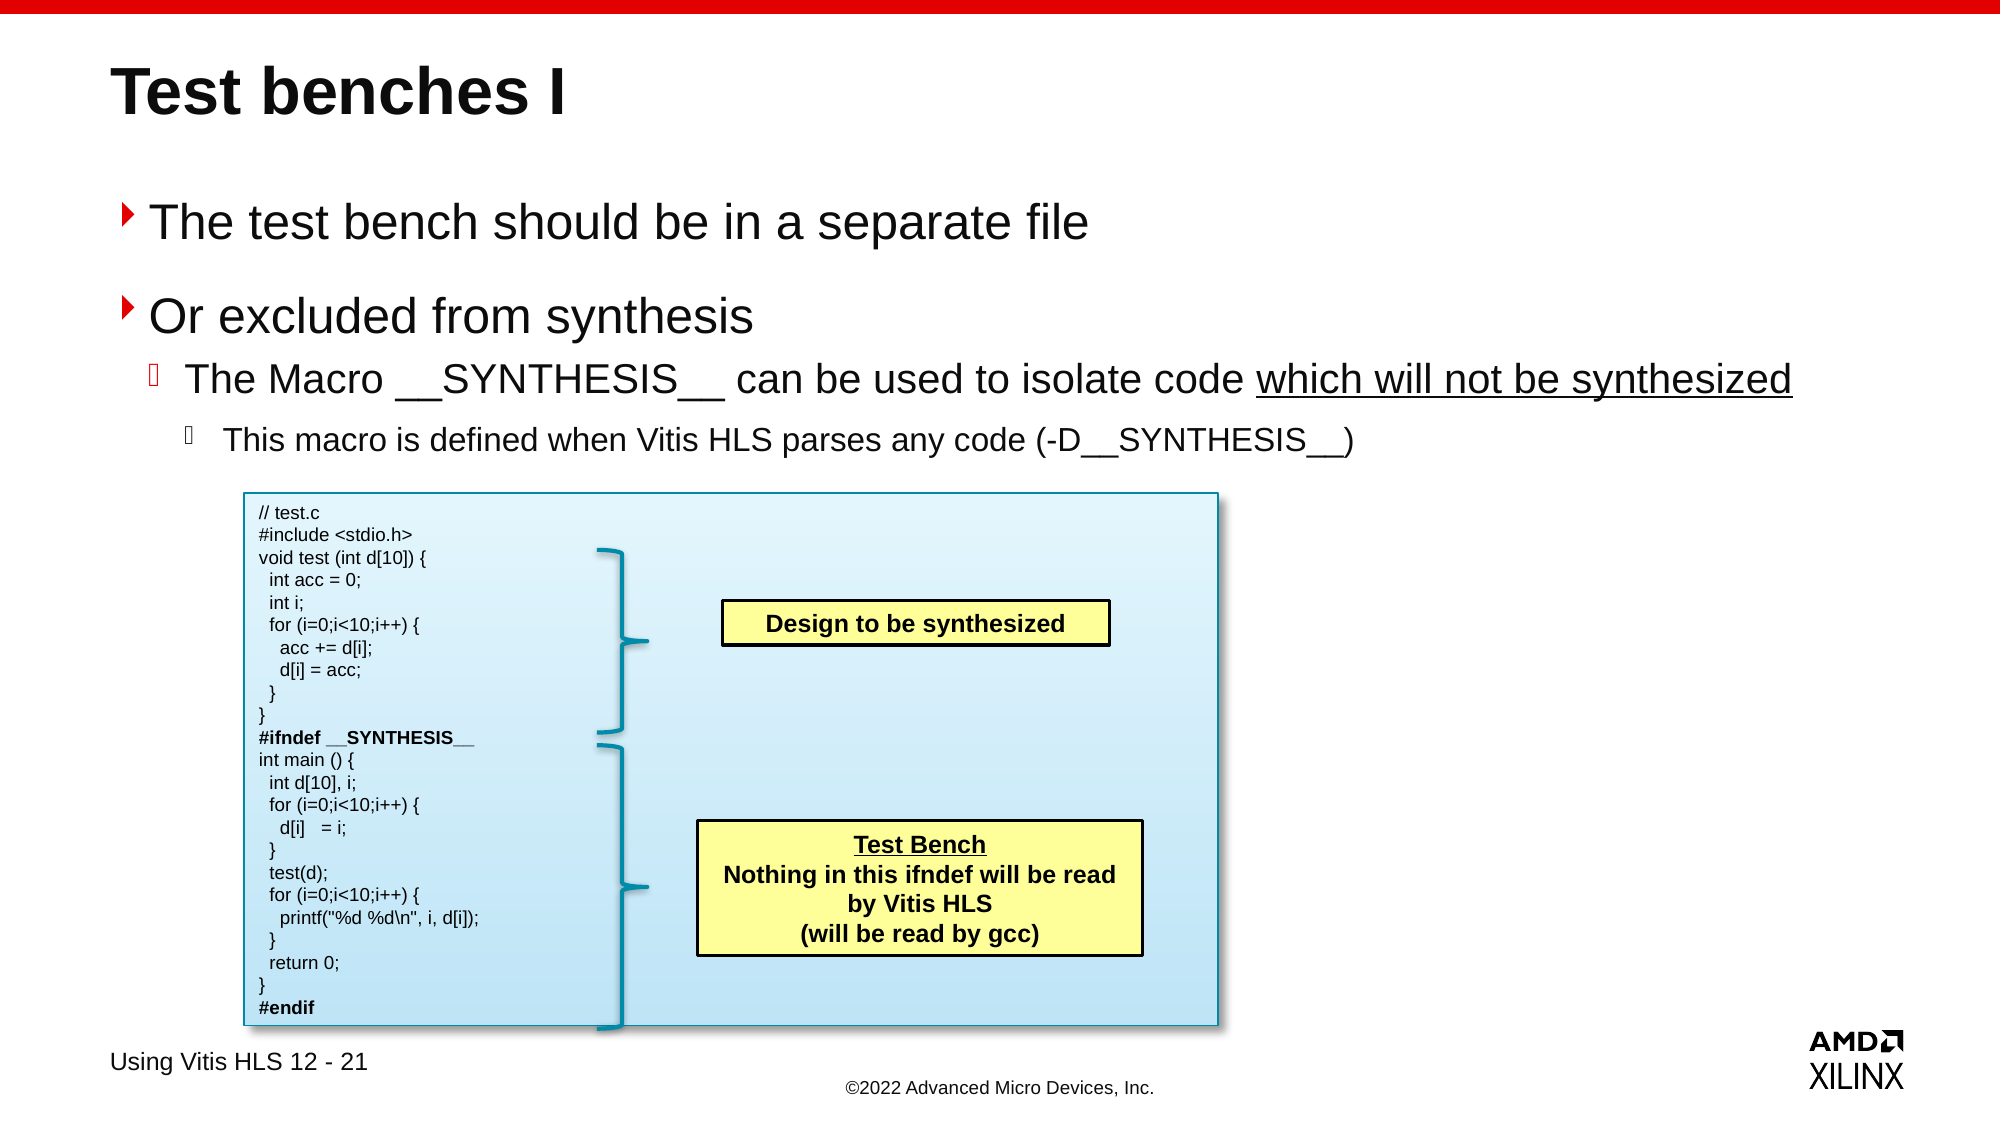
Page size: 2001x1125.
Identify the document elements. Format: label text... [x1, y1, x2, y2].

picture [1809, 1030, 1904, 1089]
text_box [596, 549, 648, 733]
text_box [596, 745, 648, 1029]
text_box Design to be synthesized [722, 600, 1110, 645]
title Test benches I [95, 50, 1905, 182]
text_box // test.c #include <stdio.h> void test (int d[10]) { int acc = 0; int i; for (i=0;i<10;i++) { acc += d[i]; d[i] = acc; } } #ifndef __SYNTHESIS__ int main () { int d[10], i; for (i=0;i<10;i++) { d[i] = i; } test(d); for (i=0;i<10;i++) { printf("%d %d\n", i, d[i]); } return 0; } #endif [244, 493, 1219, 1026]
slide_number Using Vitis HLS 12 - 21 [95, 1037, 457, 1098]
text_box Test Bench Nothing in this ifndef will be read by Vitis HLS (will be read by gcc) [697, 820, 1143, 956]
list The test bench should be in a separate file Or excluded from synthesis The Macro __SYNTHESIS__ can be used to isolate code which will not be synthesized This macro is defined when Vitis HLS parses any code (-D__SYNTHESIS__) [95, 182, 1905, 943]
